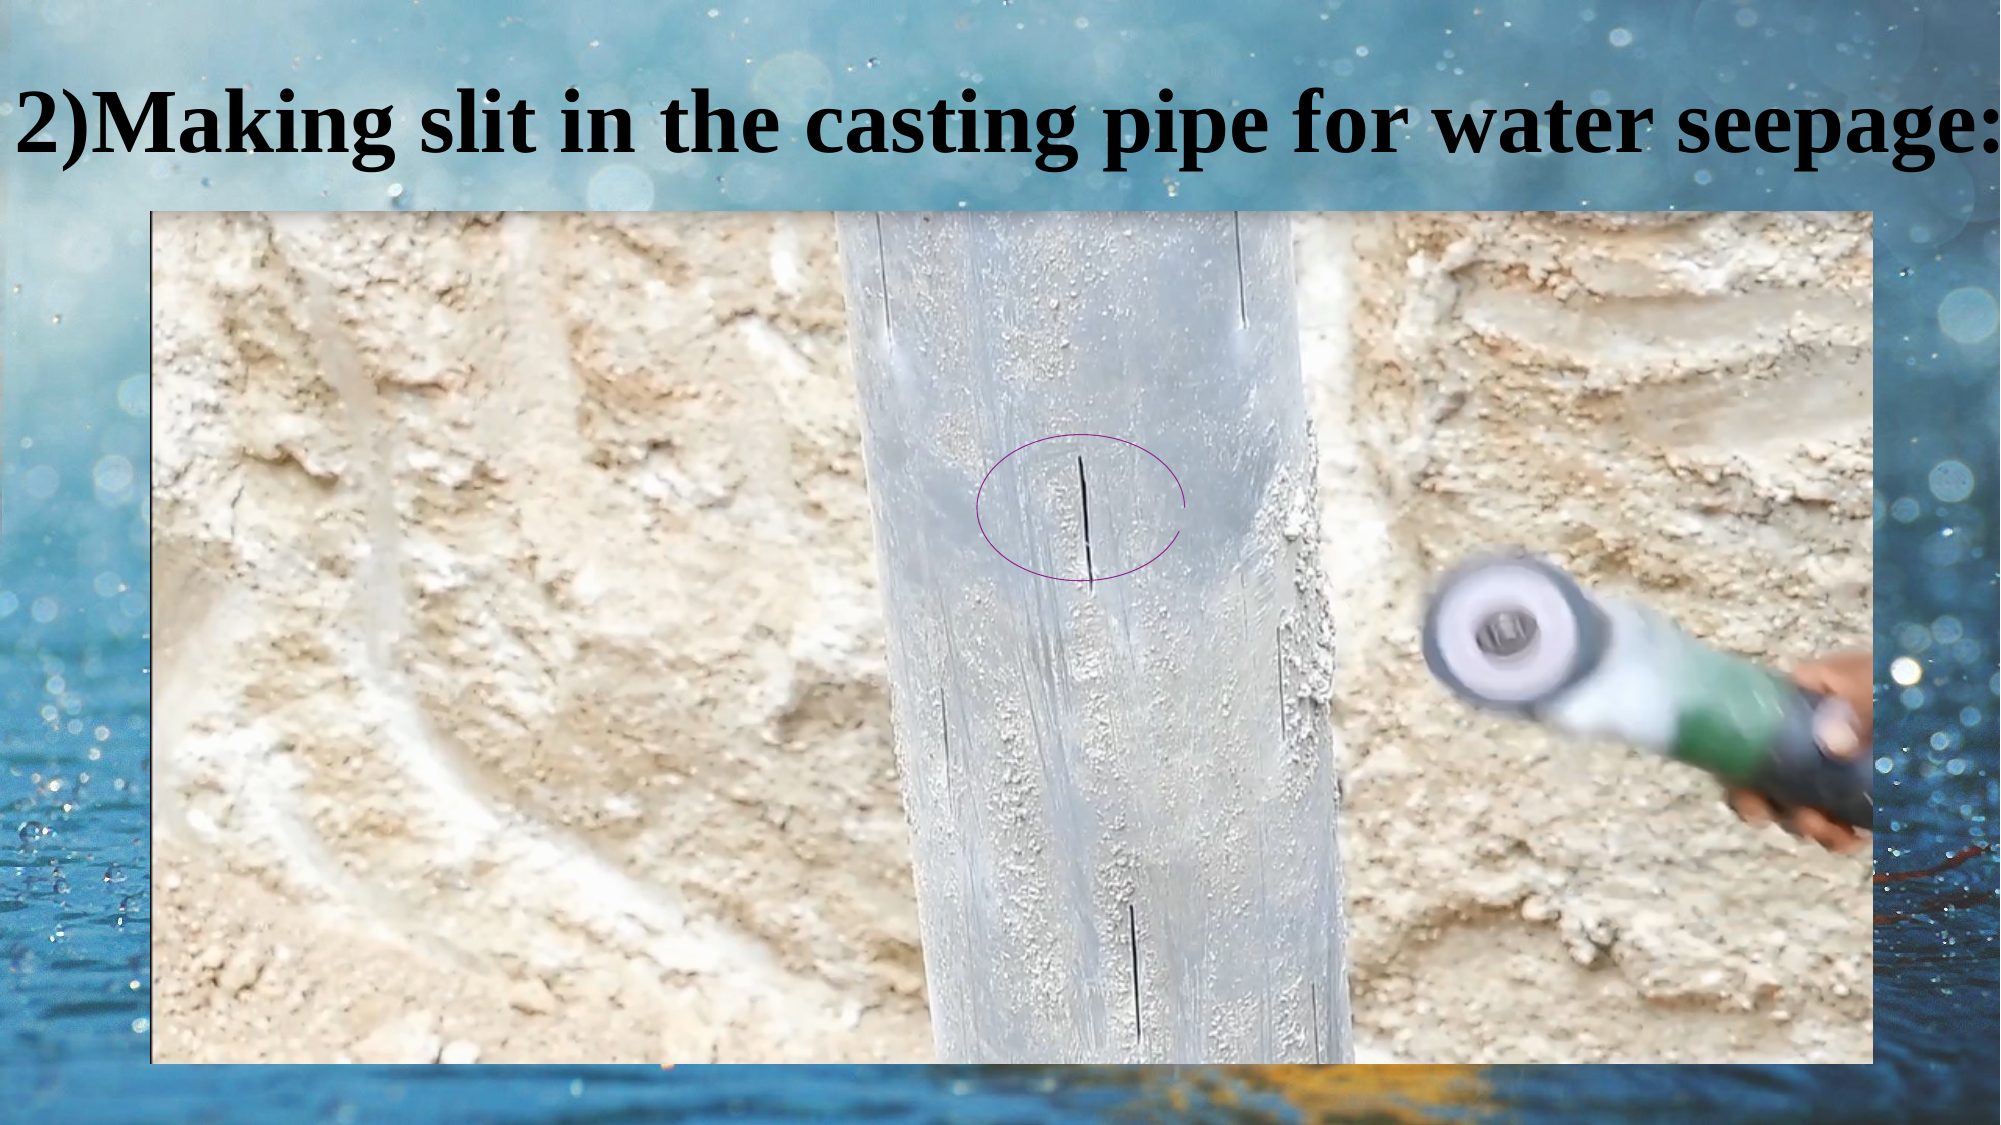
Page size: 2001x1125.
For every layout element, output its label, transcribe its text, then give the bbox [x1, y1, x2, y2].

text_box 2)Making slit in the casting pipe for water seepage: [0, 53, 2000, 529]
picture [149, 211, 1874, 1064]
